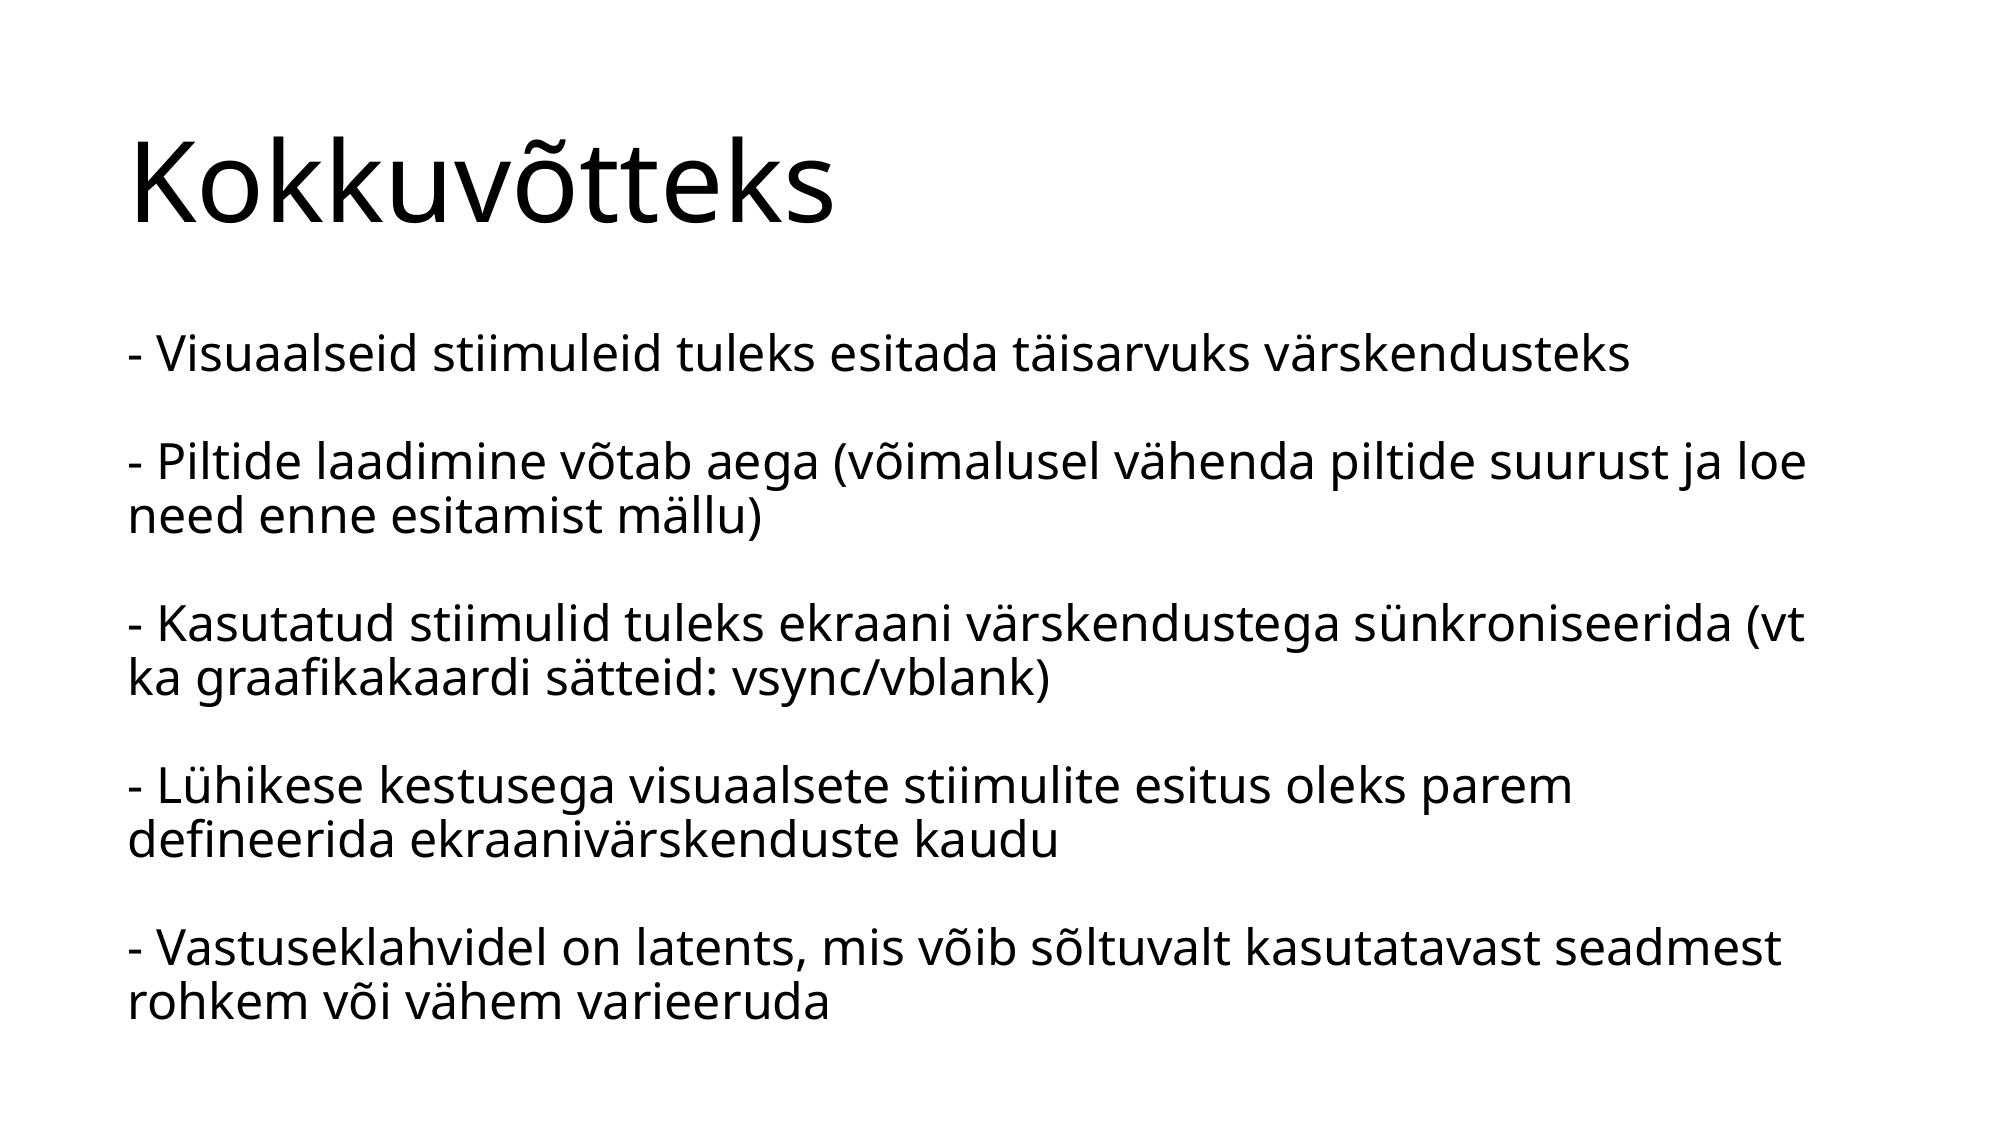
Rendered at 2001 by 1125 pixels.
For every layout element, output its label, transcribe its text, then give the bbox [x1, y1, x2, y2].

title - Visuaalseid stiimuleid tuleks esitada täisarvuks värskendusteks - Piltide laadimine võtab aega (võimalusel vähenda piltide suurust ja loe need enne esitamist mällu) - Kasutatud stiimulid tuleks ekraani värskendustega sünkroniseerida (vt ka graafikakaardi sätteid: vsync/vblank) - Lühikese kestusega visuaalsete stiimulite esitus oleks parem defineerida ekraanivärskenduste kaudu - Vastuseklahvidel on latents, mis võib sõltuvalt kasutatavast seadmest rohkem või vähem varieeruda [112, 291, 1838, 1038]
text_box Kokkuvõtteks [112, 117, 1717, 336]
